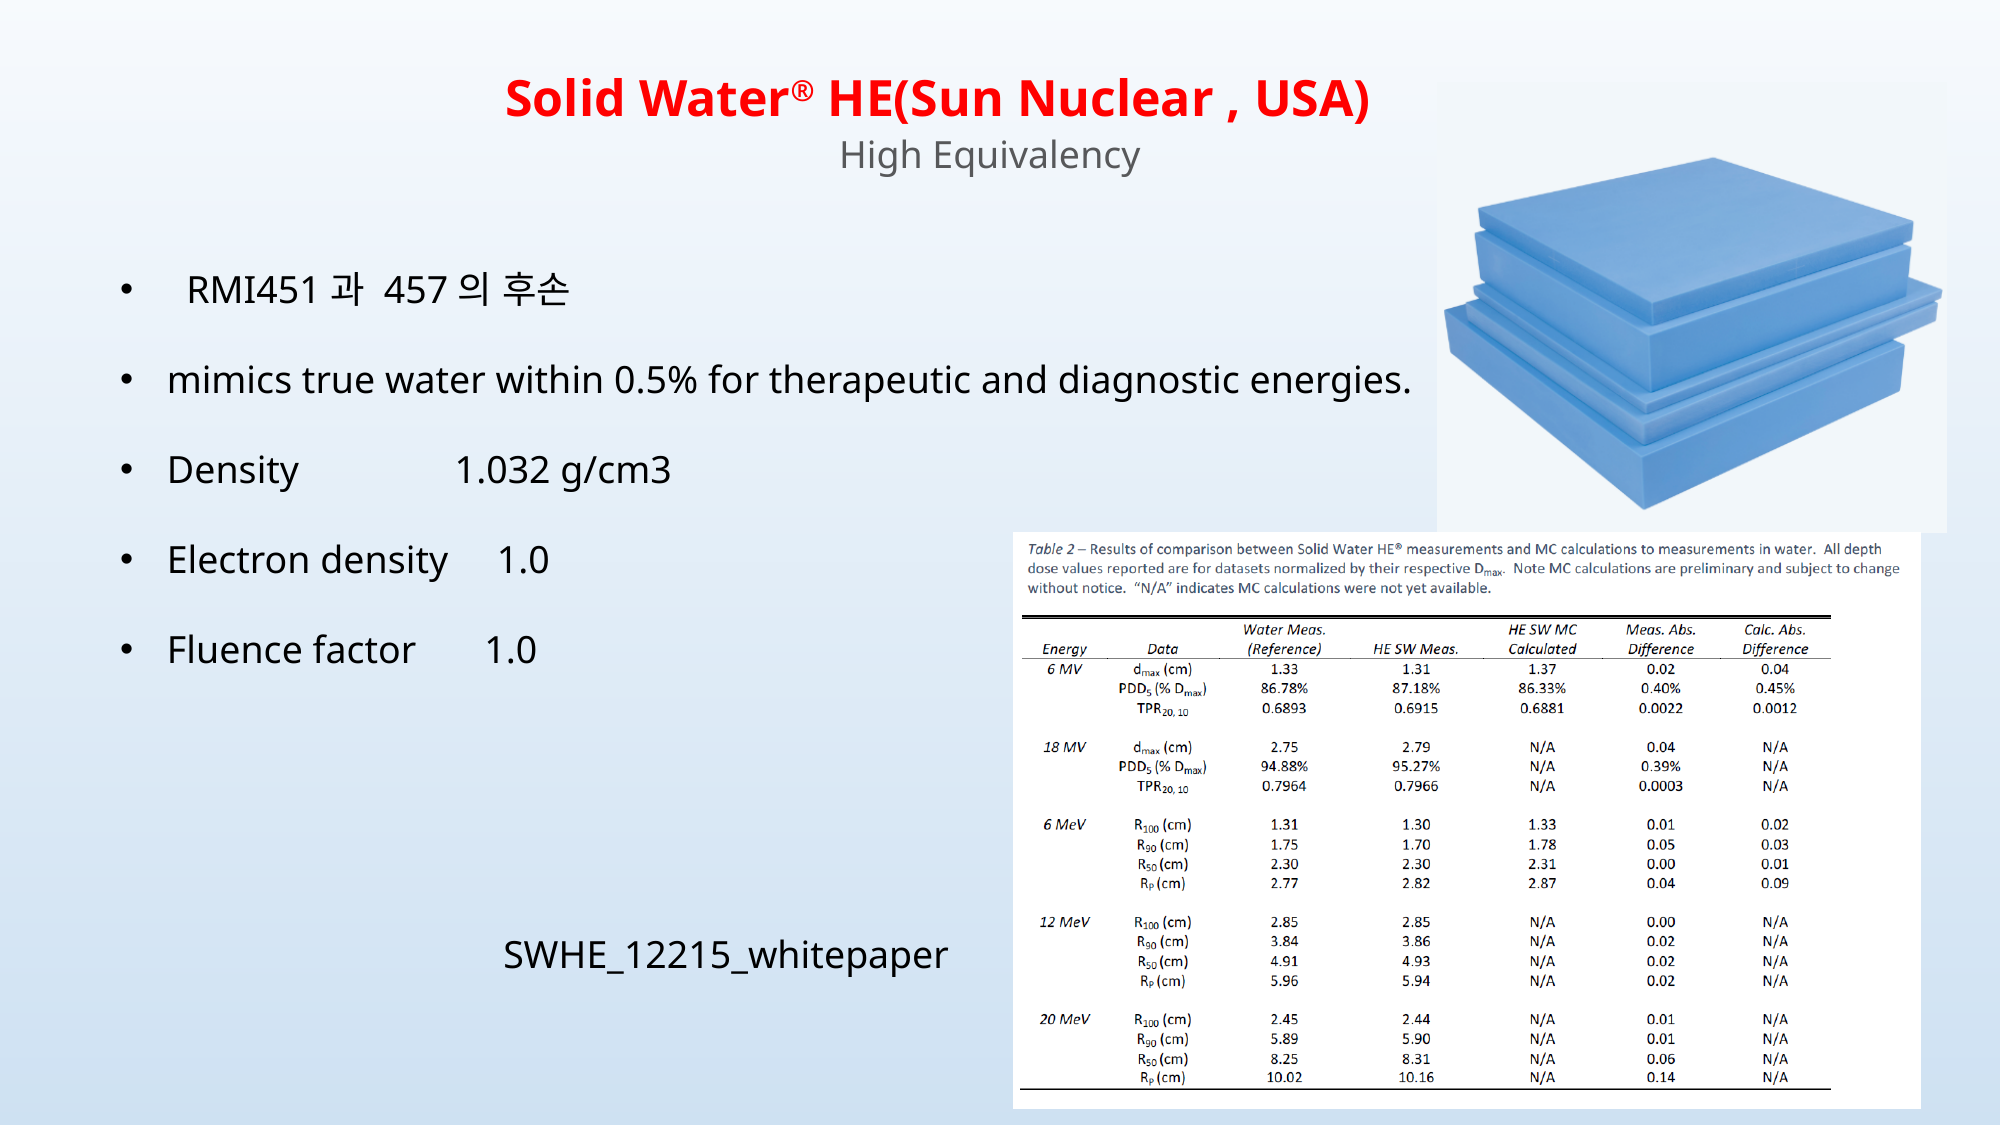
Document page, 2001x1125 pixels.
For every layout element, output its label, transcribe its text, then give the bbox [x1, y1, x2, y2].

text_box High Equivalency [824, 123, 1166, 184]
text_box SWHE_12215_whitepaper [488, 923, 965, 984]
text_box RMI451과 457의 후손 mimics true water within 0.5% for therapeutic and diagnostic energies. Density 1.032 g/cm3 Electron density 1.0 Fluence factor 1.0 [105, 213, 1437, 768]
text_box Solid Water® HE(Sun Nuclear , USA) [490, 29, 1387, 135]
picture [1013, 82, 1947, 1109]
